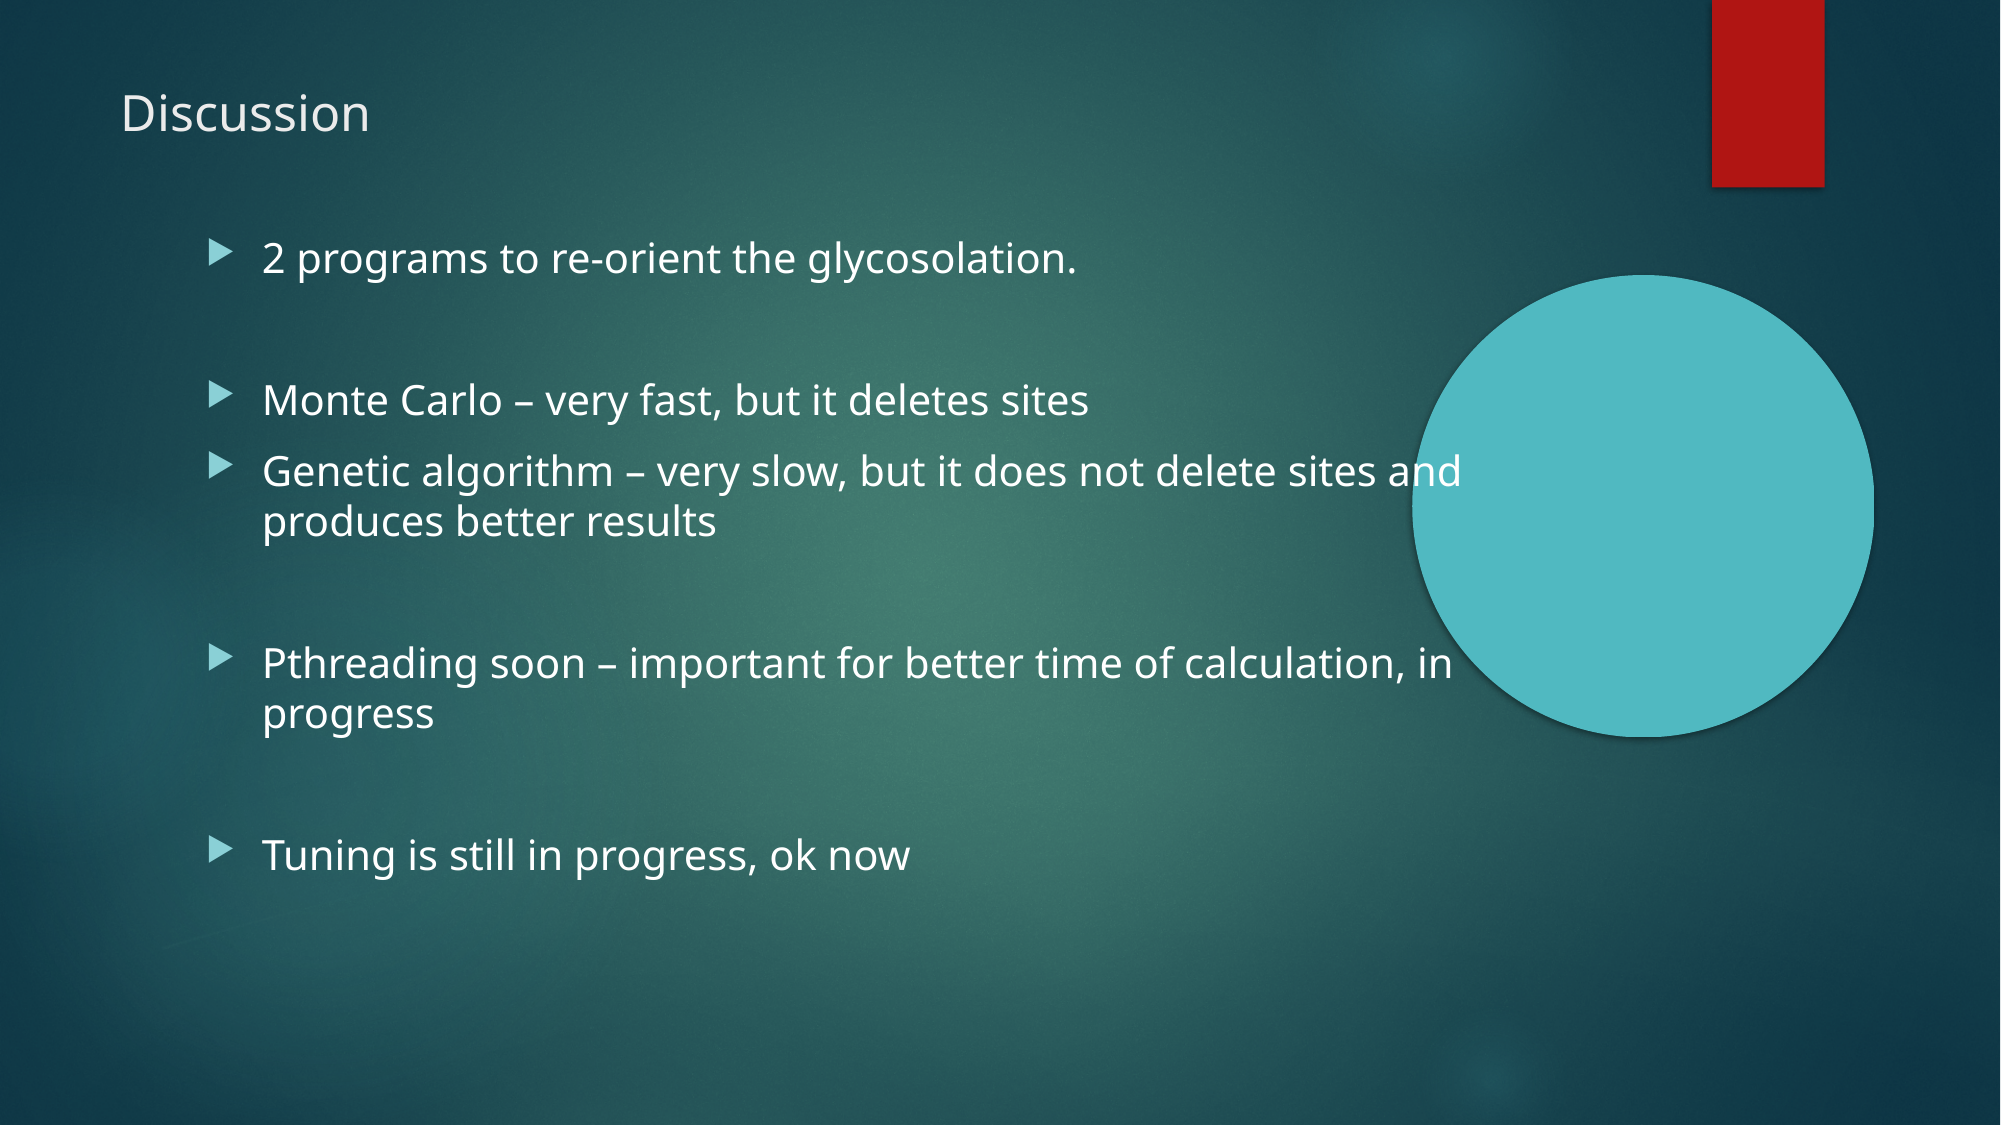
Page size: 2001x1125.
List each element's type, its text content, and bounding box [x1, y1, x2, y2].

text_box Discussion [106, 74, 1649, 304]
text_box 2 programs to re-orient the glycosolation. Monte Carlo – very fast, but it deletes sites Genetic algorithm – very slow, but it does not delete sites and produces better results Pthreading soon – important for better time of calculation, in progress Tuning is still in progress, ok now [190, 224, 1649, 913]
picture [0, 0, 2001, 1125]
